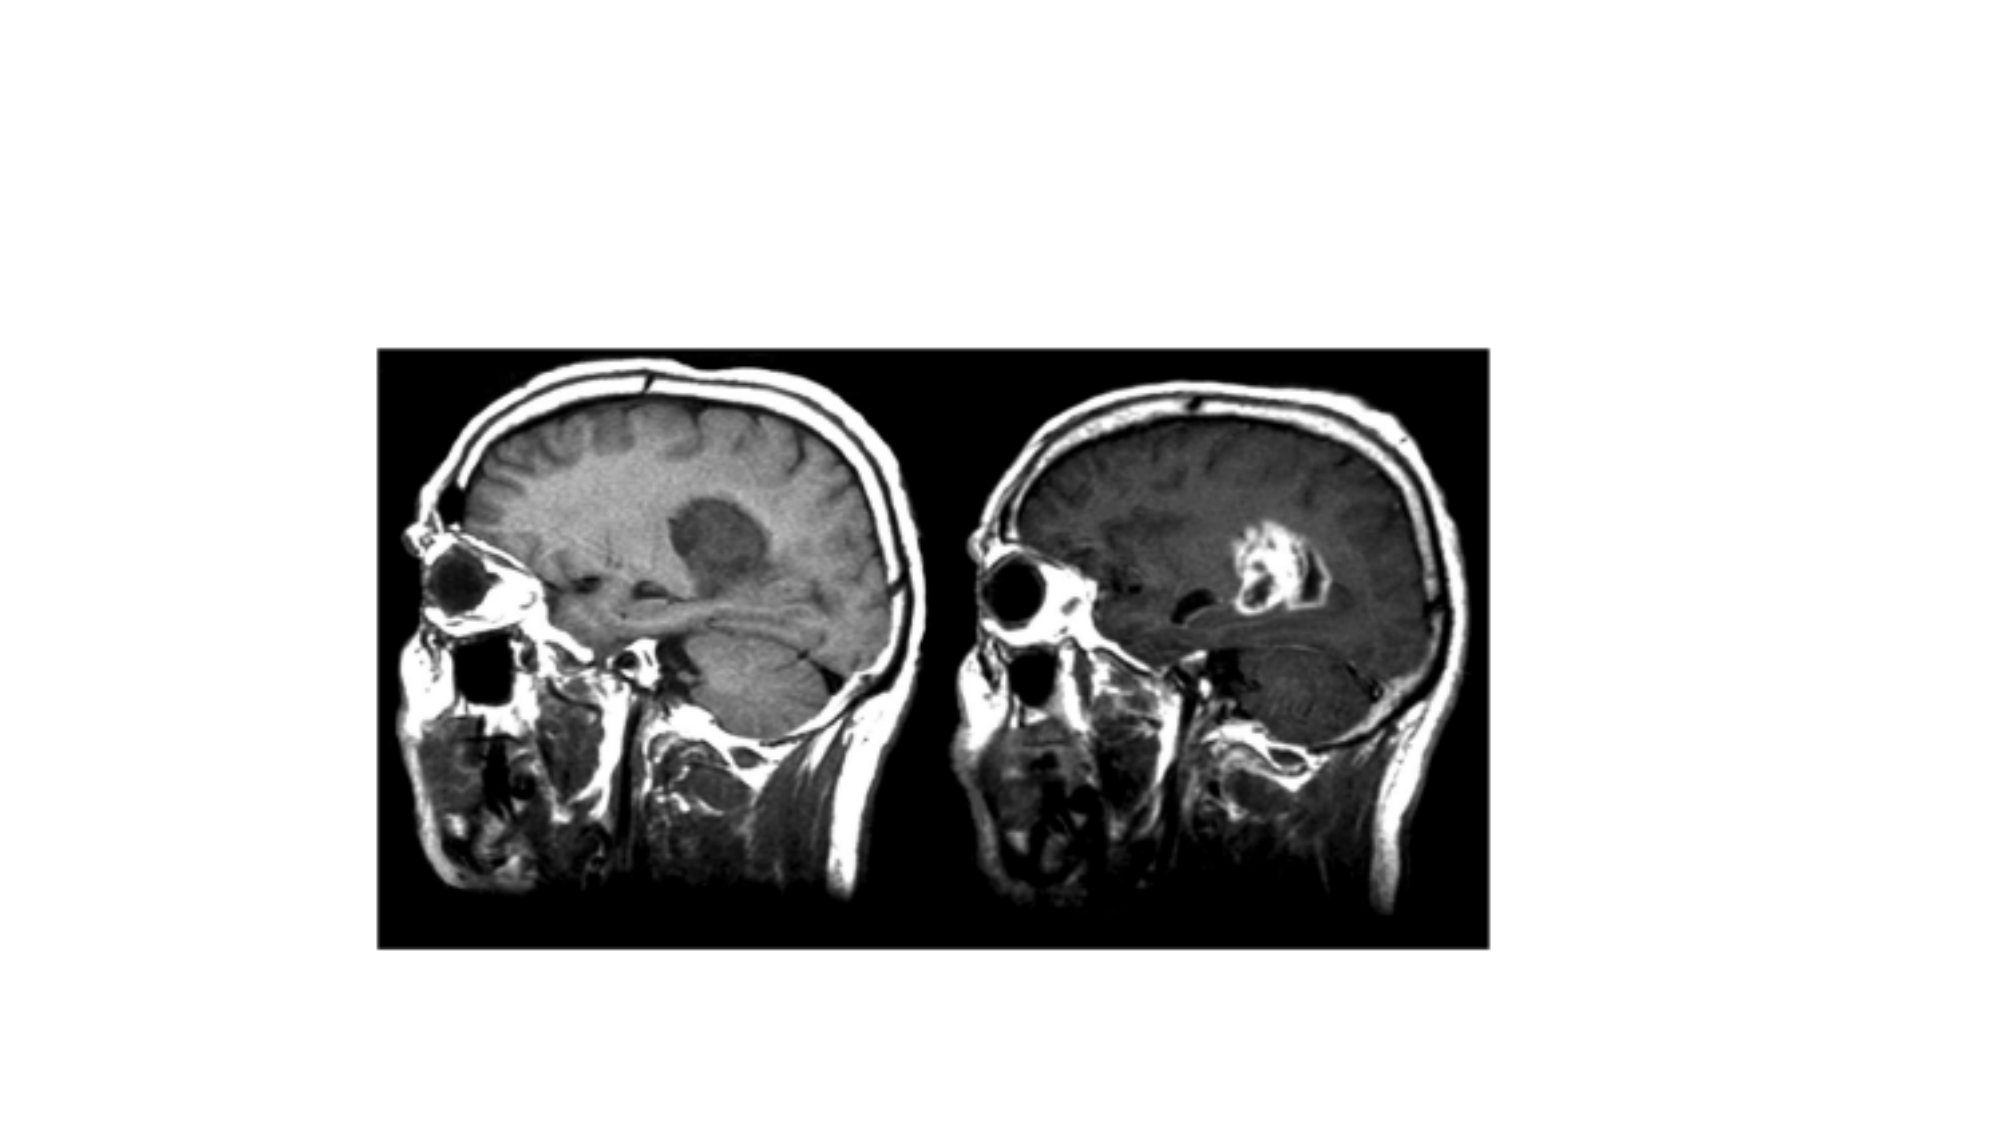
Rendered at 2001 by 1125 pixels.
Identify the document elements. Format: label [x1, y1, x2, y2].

picture [351, 341, 1512, 977]
